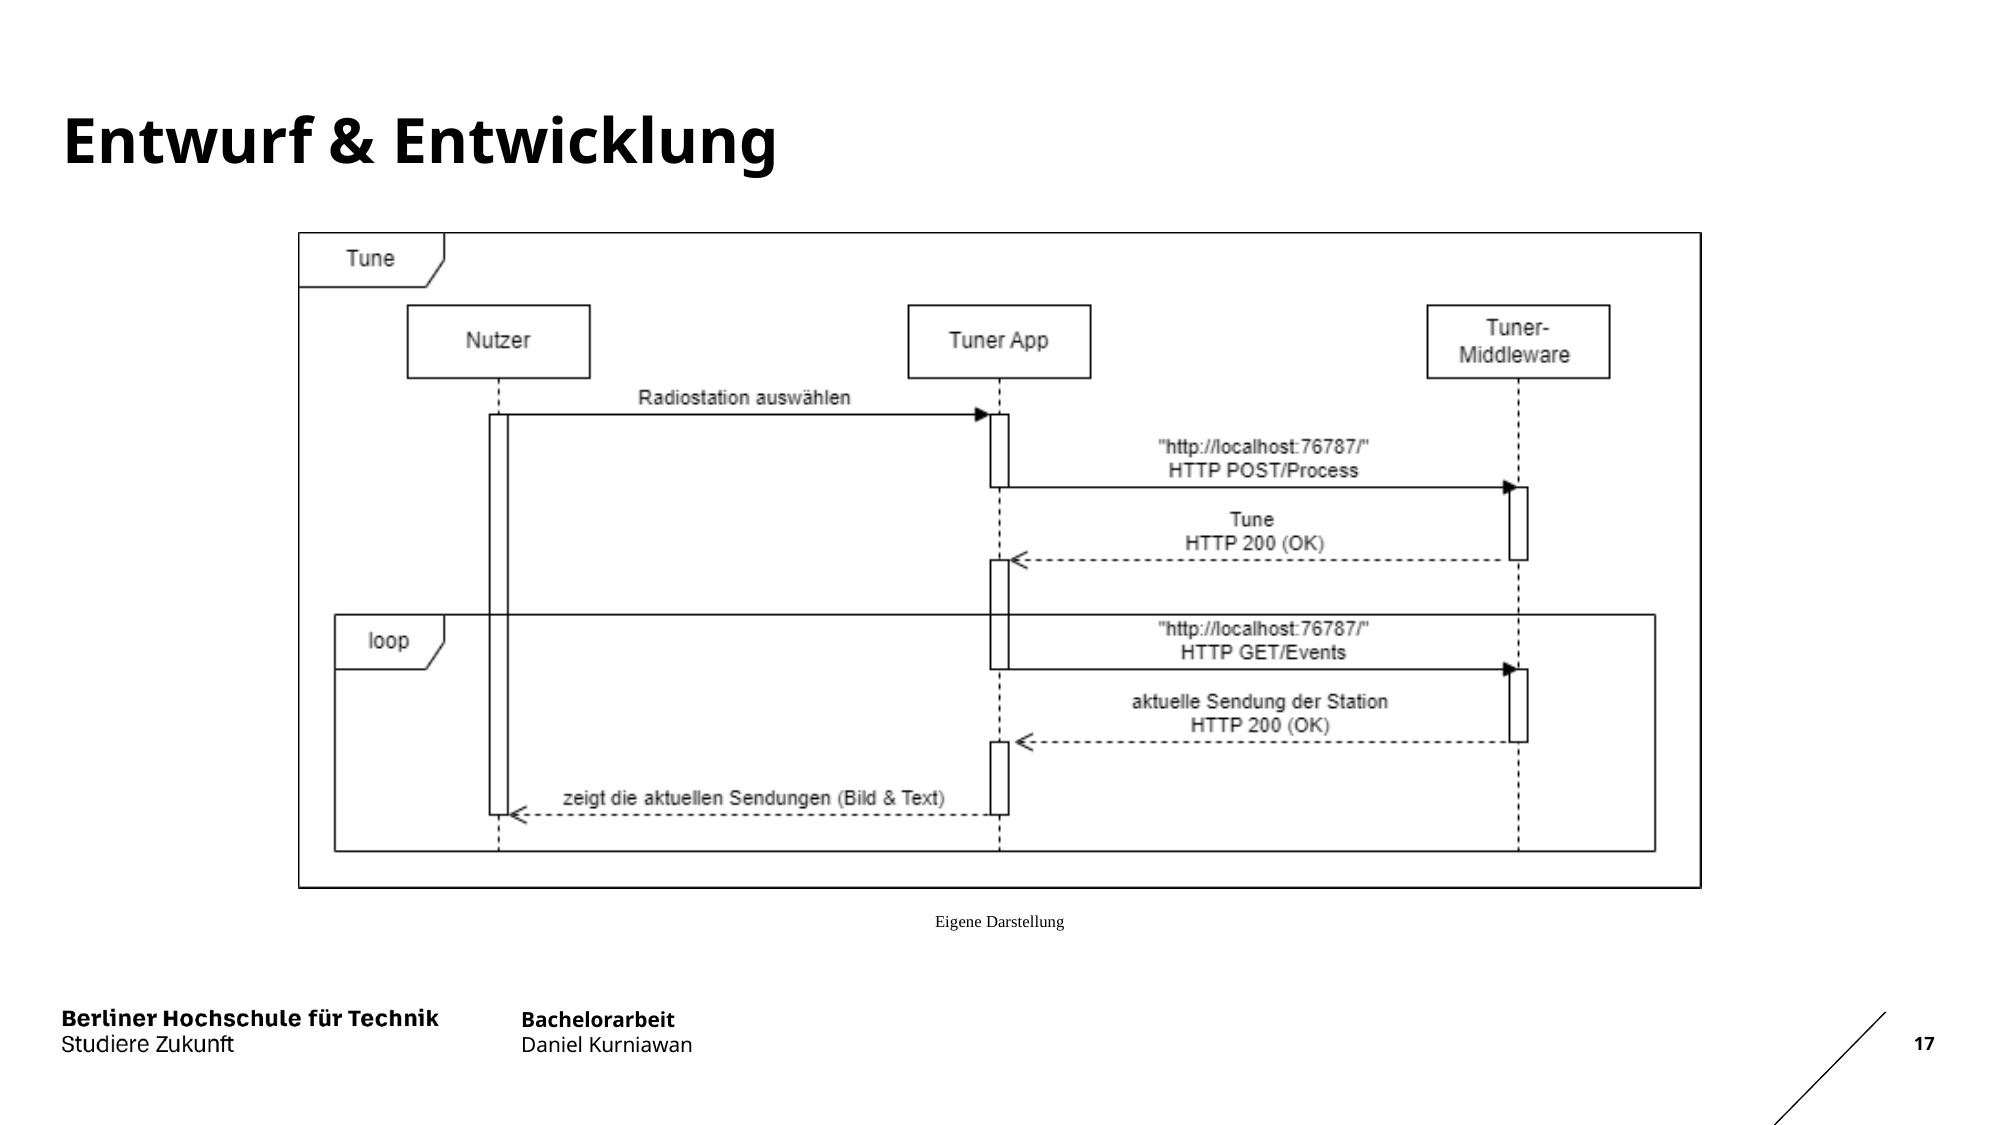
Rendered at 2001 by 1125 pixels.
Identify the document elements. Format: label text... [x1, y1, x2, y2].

picture [298, 231, 1702, 890]
title Entwurf & Entwicklung [62, 100, 1938, 177]
slide_number 17 [1851, 1031, 1935, 1057]
picture [58, 1007, 443, 1055]
text_box Eigene Darstellung [651, 910, 1349, 951]
footer Bachelorarbeit [520, 1006, 1476, 1032]
slide_number Daniel Kurniawan [520, 1032, 1476, 1057]
